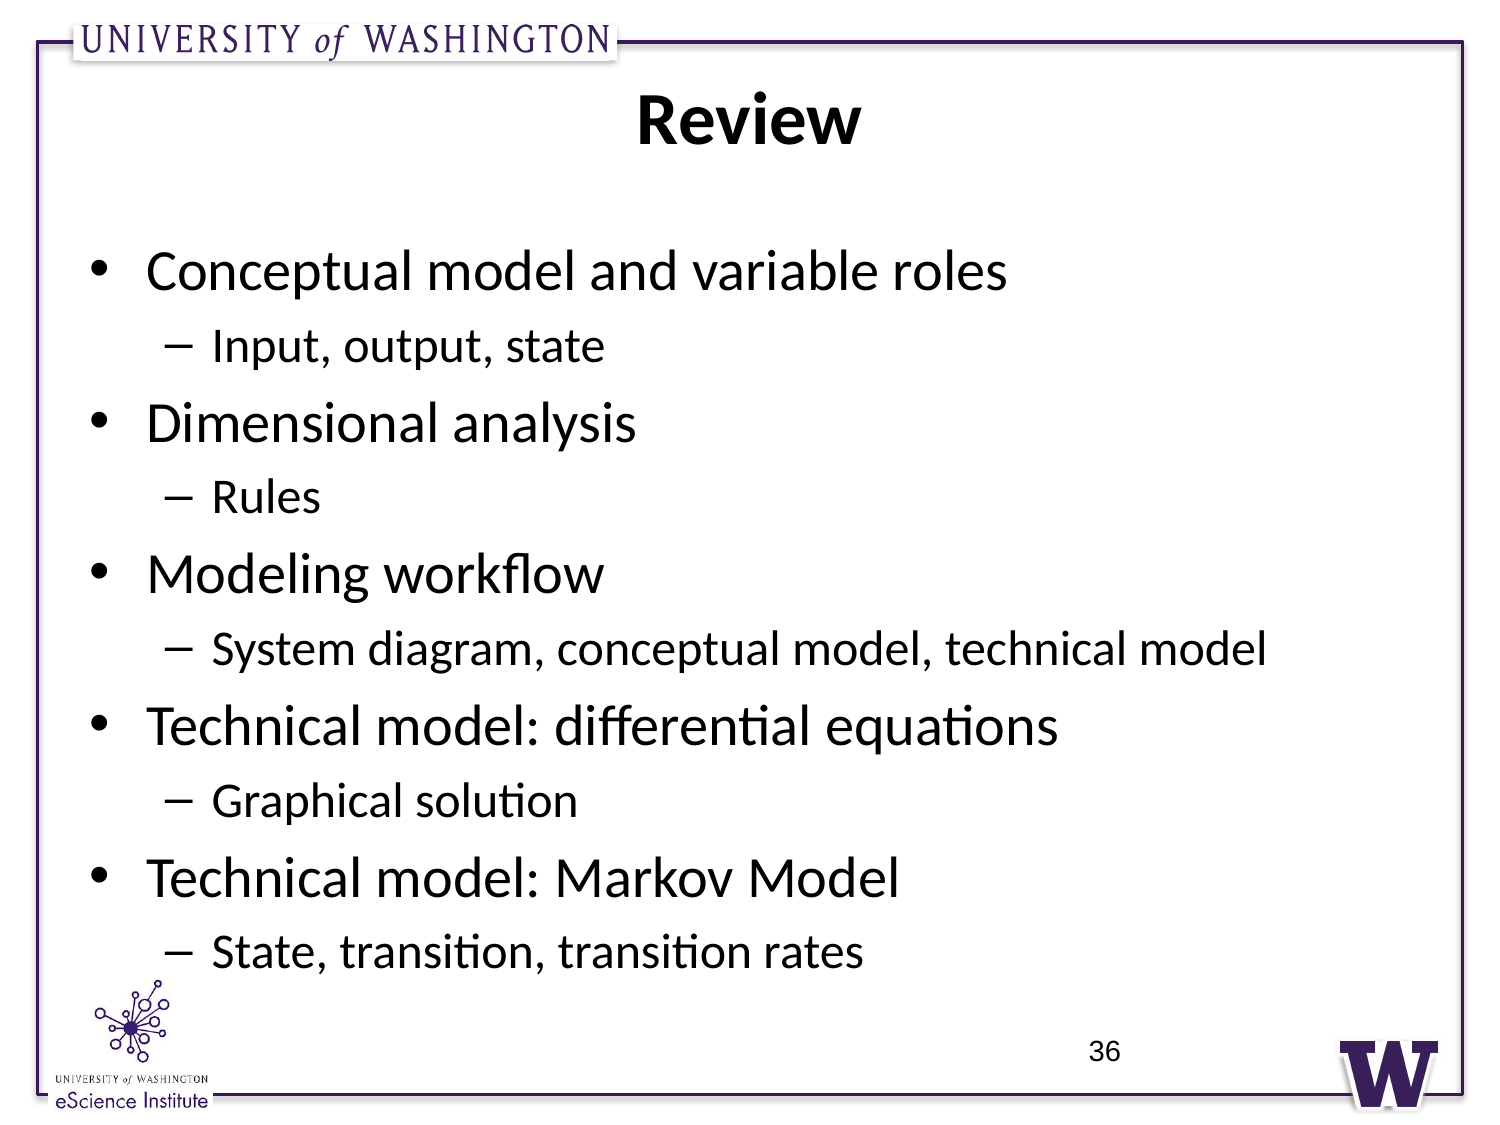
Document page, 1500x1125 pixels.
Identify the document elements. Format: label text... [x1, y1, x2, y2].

picture [81, 24, 609, 61]
picture [48, 978, 213, 1113]
slide_number 36 [1073, 1025, 1300, 1085]
title Review [75, 62, 1425, 200]
picture [1340, 1041, 1438, 1107]
list Conceptual model and variable roles Input, output, state Dimensional analysis Rules Modeling workflow System diagram, conceptual model, technical model Technical model: differential equations Graphical solution Technical model: Markov Model State, transition, transition rates [75, 224, 1425, 975]
